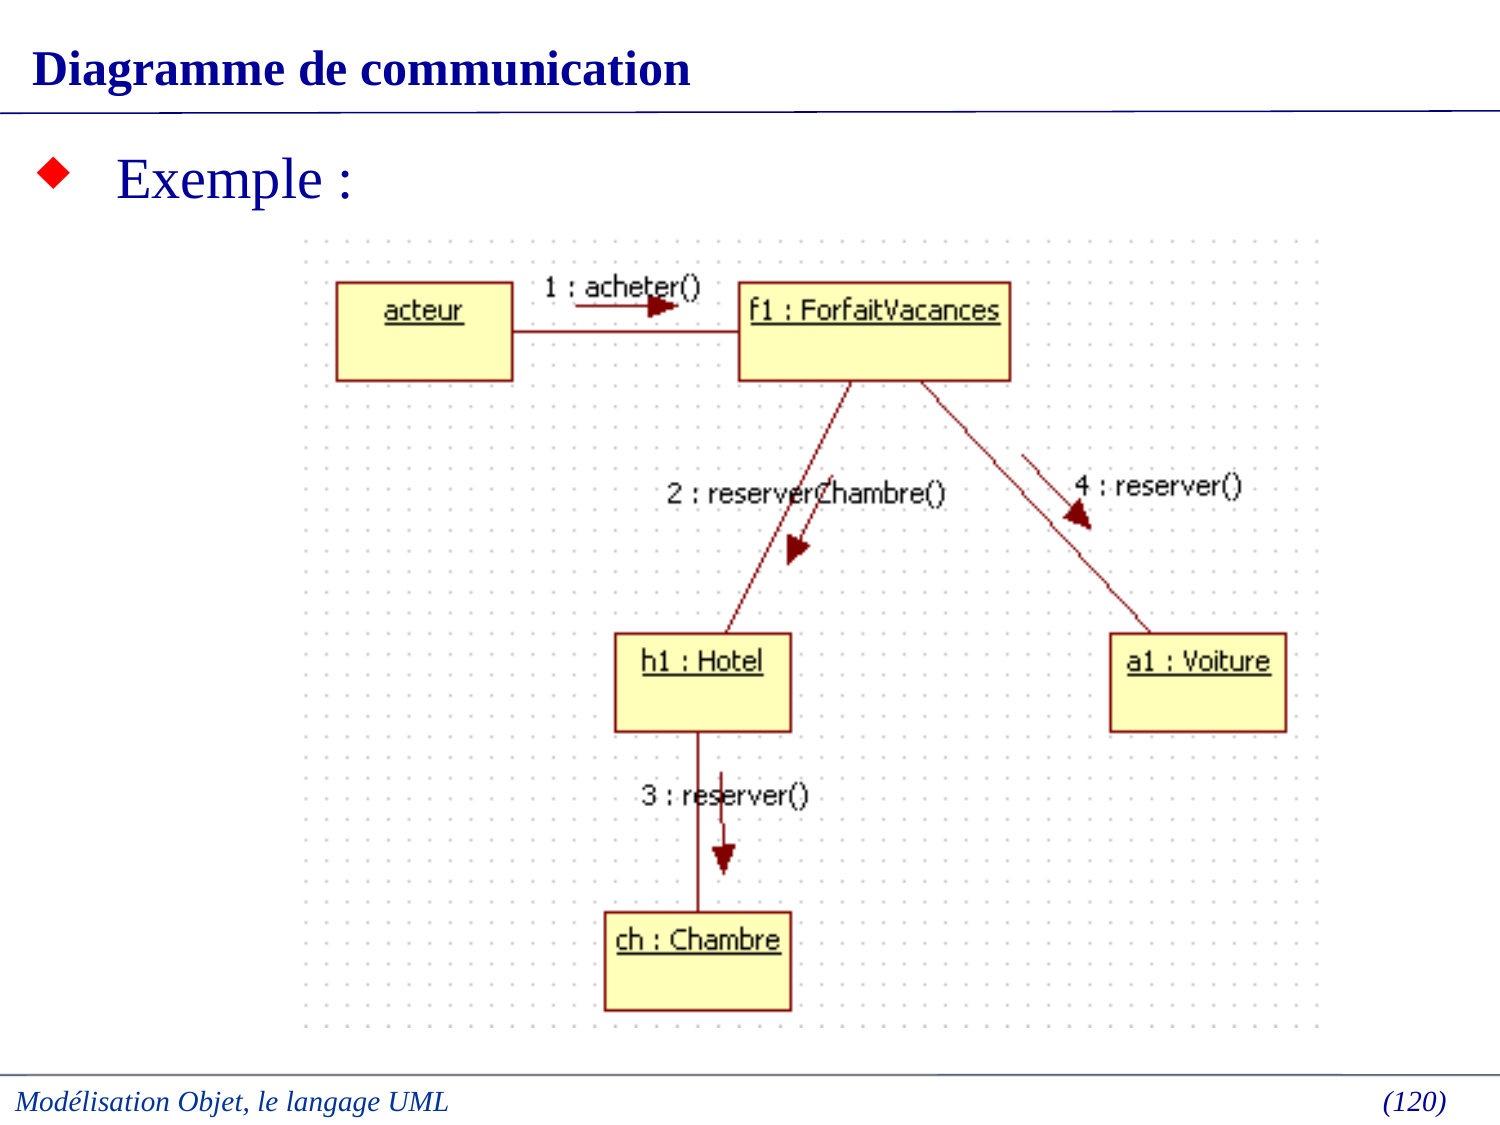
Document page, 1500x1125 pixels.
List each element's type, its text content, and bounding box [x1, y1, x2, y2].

list Exemple : [21, 132, 722, 786]
title Diagramme de communication [17, 28, 1481, 104]
slide_number (120) [949, 1074, 1462, 1118]
footer Modélisation Objet, le langage UML [0, 1074, 850, 1120]
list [289, 228, 1337, 1028]
